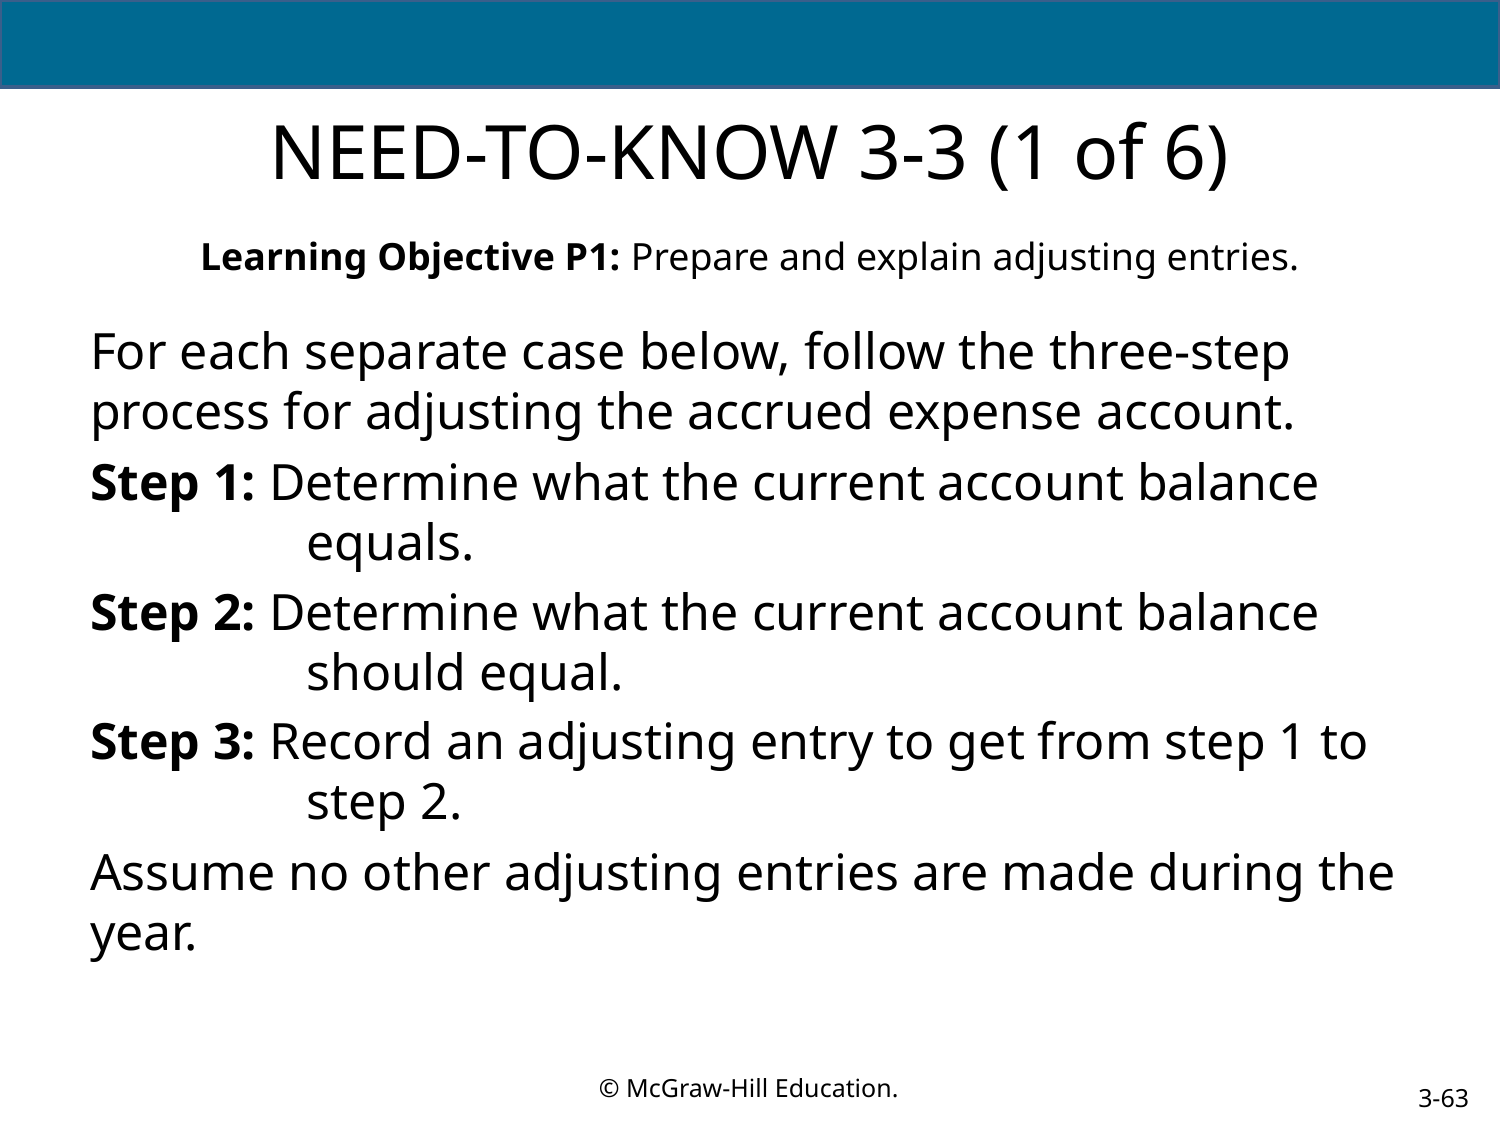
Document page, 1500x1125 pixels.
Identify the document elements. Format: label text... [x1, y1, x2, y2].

title NEED-TO-KNOW 3-3 (1 of 6) [0, 87, 1500, 213]
list Learning Objective P1: Prepare and explain adjusting entries. [99, 224, 1401, 288]
list For each separate case below, follow the three-step process for adjusting the accrued expense account. Step 1: Determine what the current account balance equals. Step 2: Determine what the current account balance should equal. Step 3: Record an adjusting entry to get from step 1 to step 2. Assume no other adjusting entries are made during the year. [74, 312, 1426, 1051]
